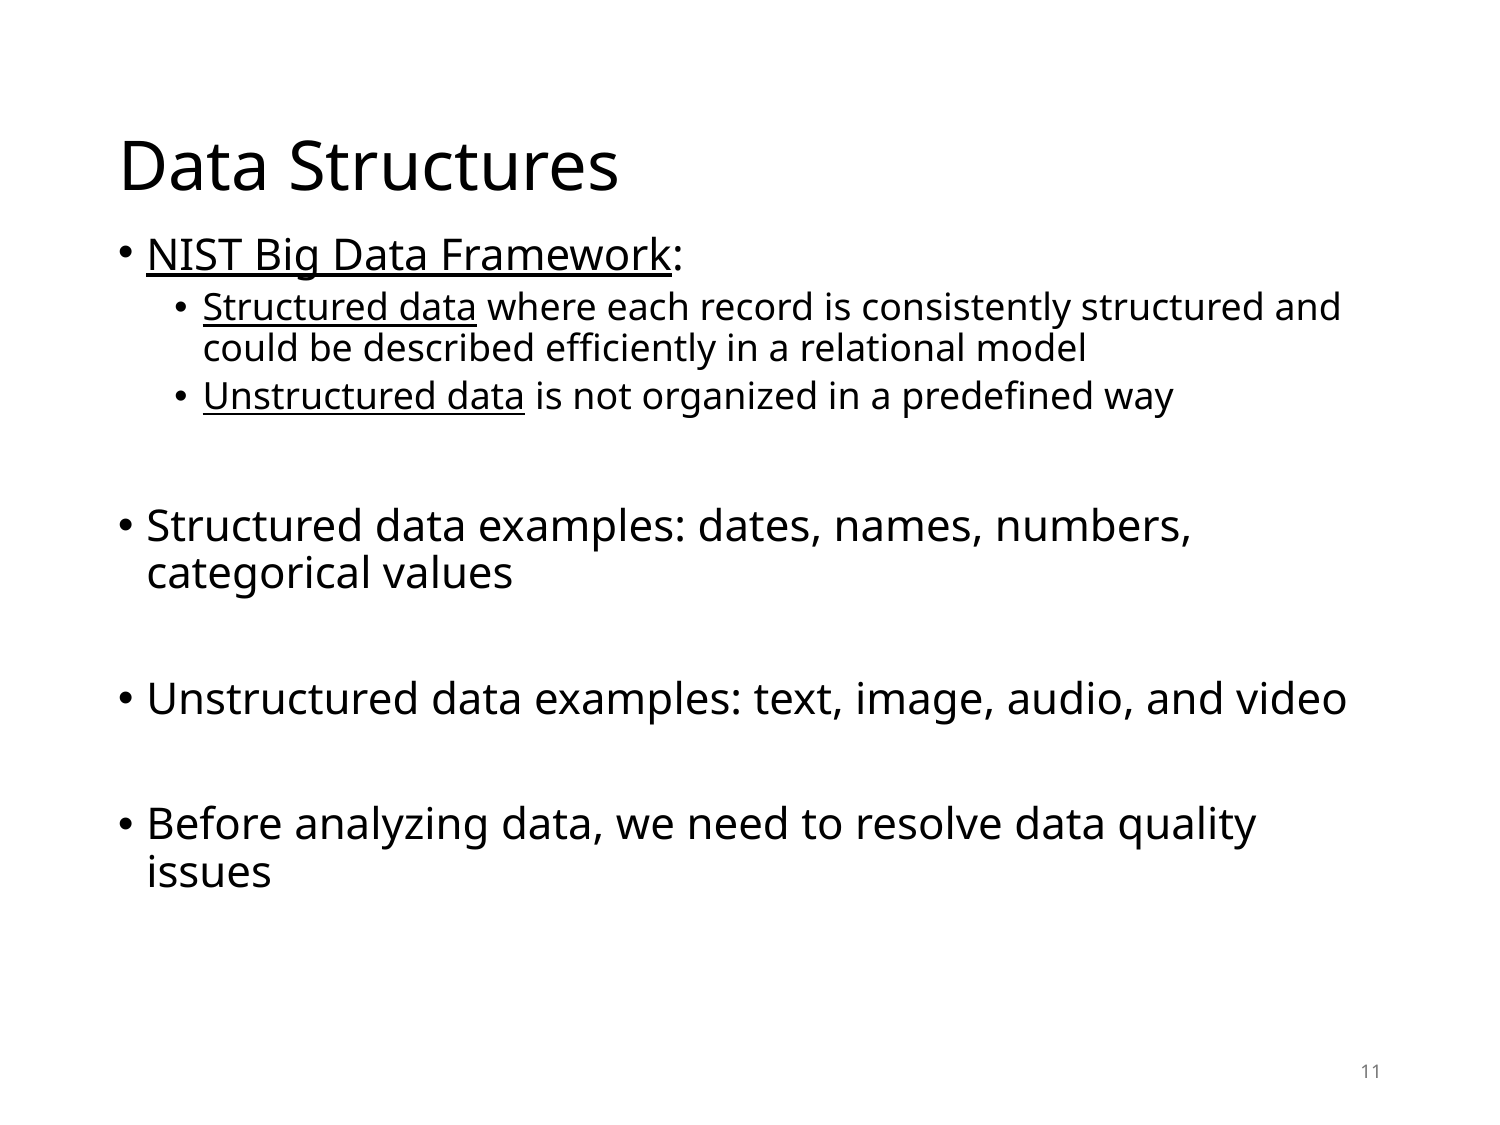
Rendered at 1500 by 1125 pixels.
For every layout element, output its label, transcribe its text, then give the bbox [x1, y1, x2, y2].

slide_number 11 [1059, 1042, 1397, 1103]
list NIST Big Data Framework: Structured data where each record is consistently structured and could be described efficiently in a relational model Unstructured data is not organized in a predefined way Structured data examples: dates, names, numbers, categorical values Unstructured data examples: text, image, audio, and video Before analyzing data, we need to resolve data quality issues [103, 219, 1397, 1036]
title Data Structures [103, 59, 1094, 219]
